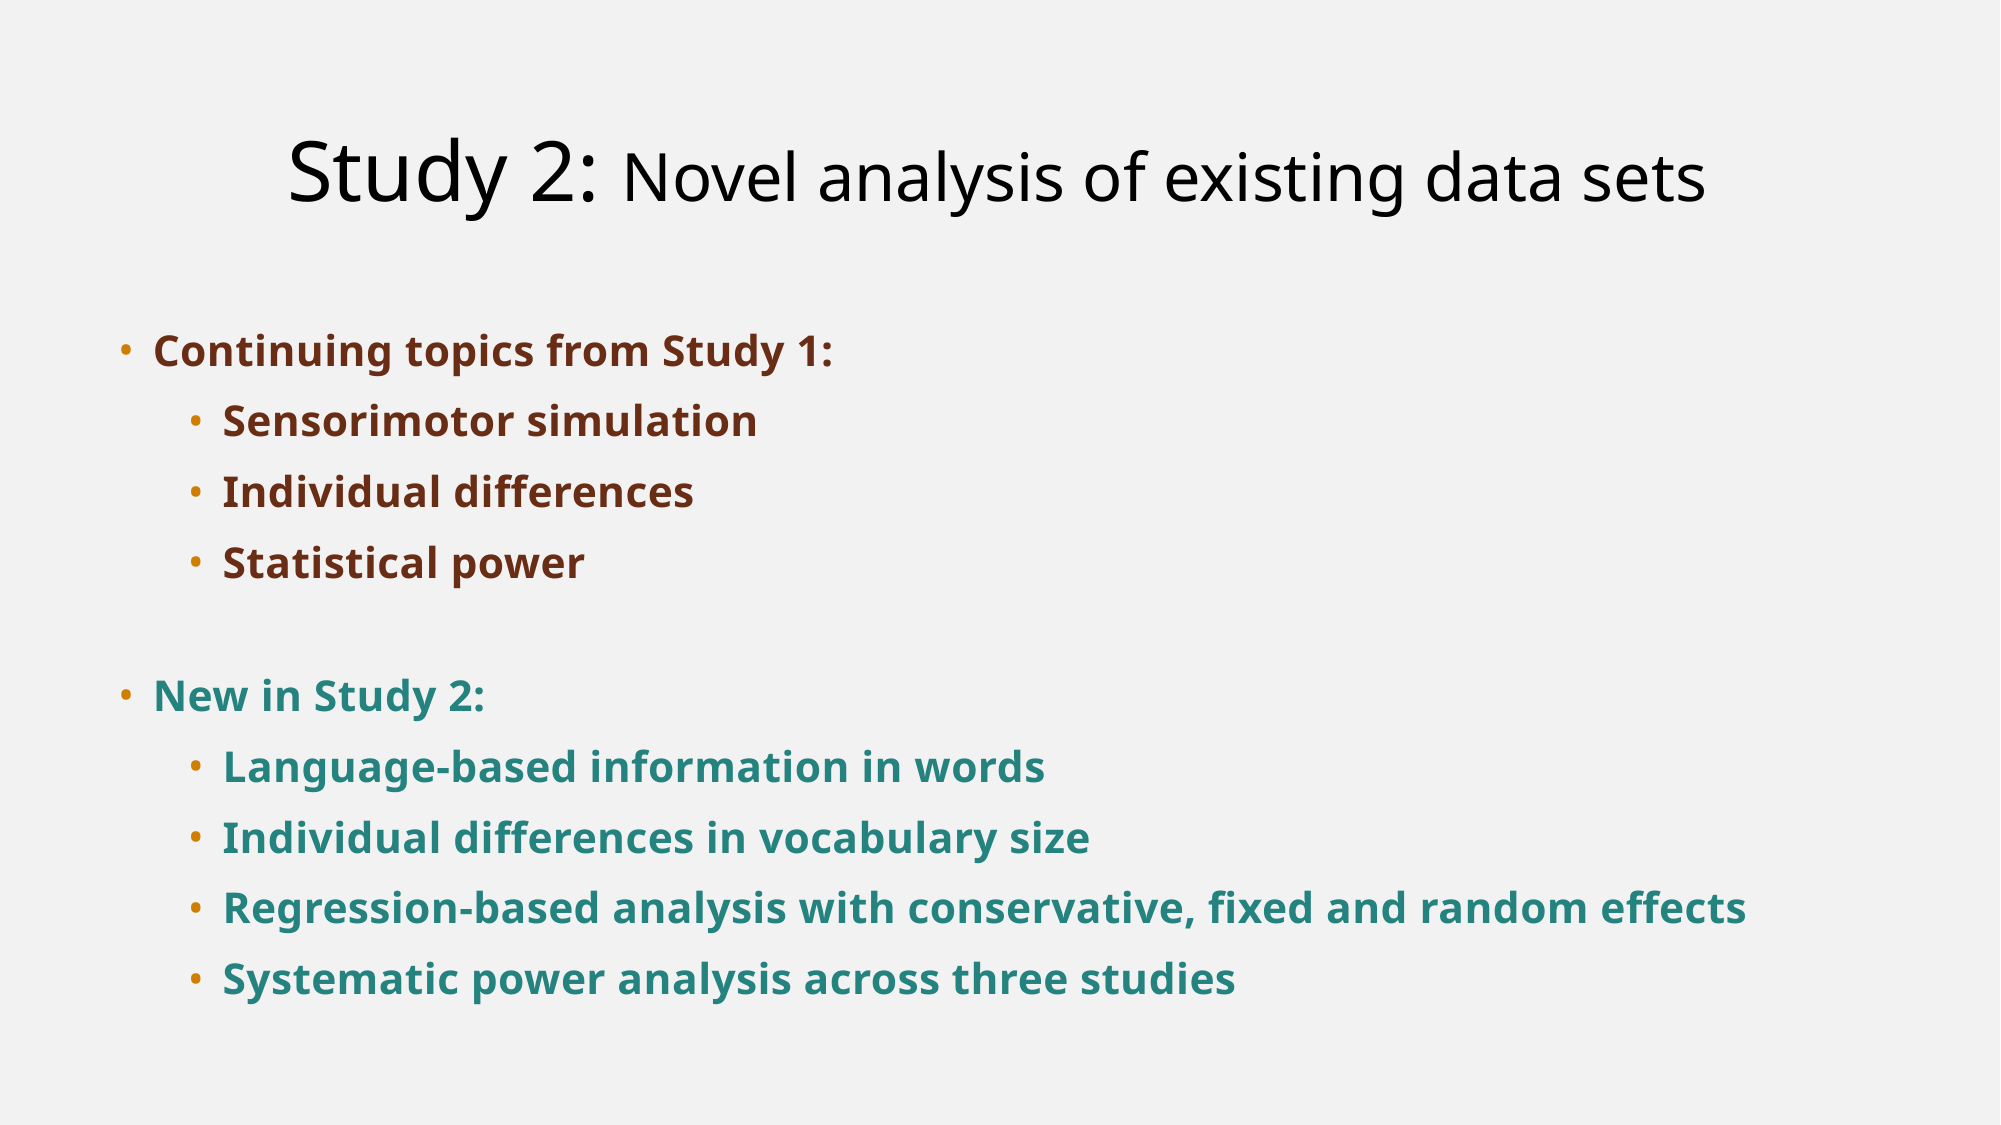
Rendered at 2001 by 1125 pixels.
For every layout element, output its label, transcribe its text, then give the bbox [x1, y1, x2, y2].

title Study 2: Novel analysis of existing data sets [118, 118, 1878, 257]
list Continuing topics from Study 1: Sensorimotor simulation Individual differences Statistical power New in Study 2: Language-based information in words Individual differences in vocabulary size Regression-based analysis with conservative, fixed and random effects Systematic power analysis across three studies [118, 313, 1878, 1007]
